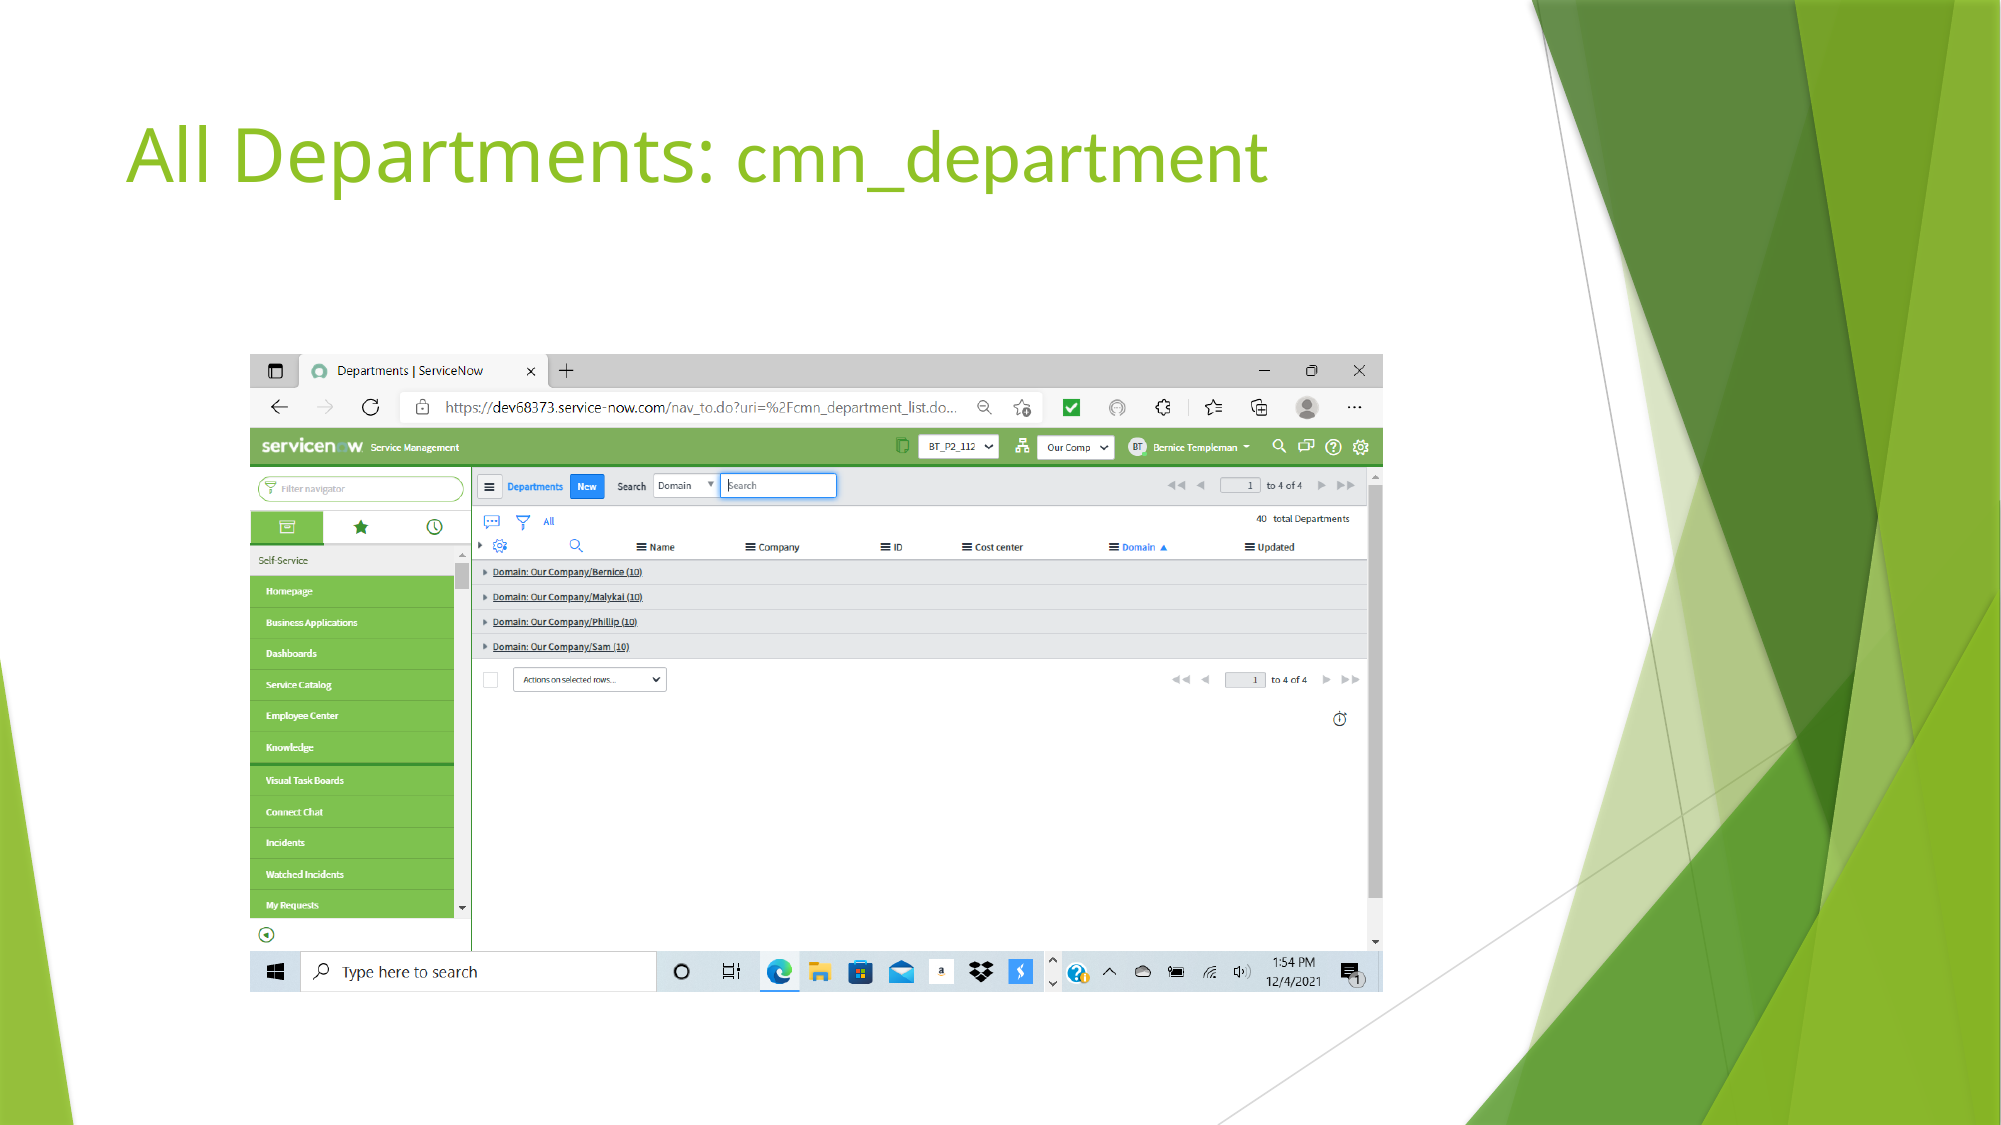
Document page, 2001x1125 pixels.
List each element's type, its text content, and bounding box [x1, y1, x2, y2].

title All Departments: cmn_department [111, 99, 1522, 317]
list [249, 353, 1384, 992]
